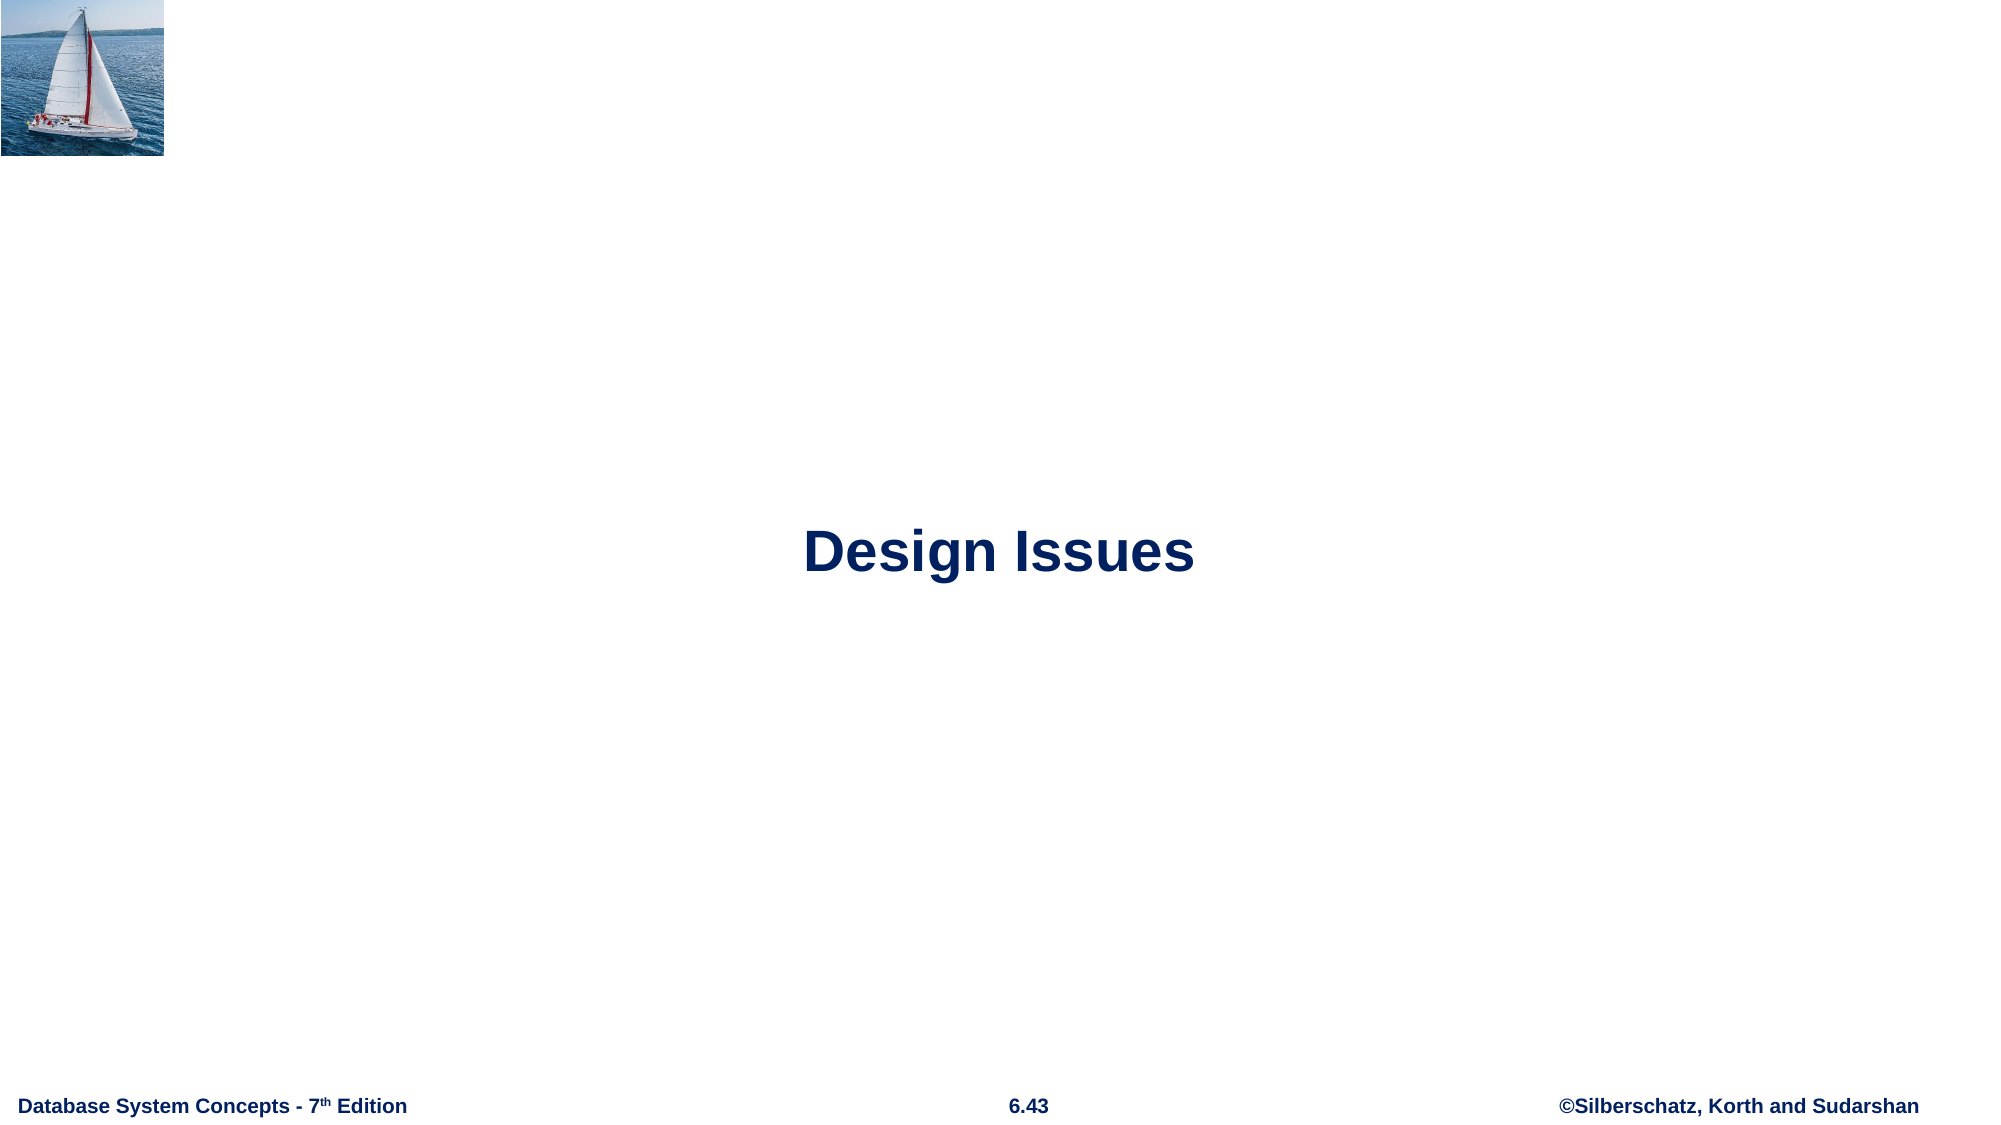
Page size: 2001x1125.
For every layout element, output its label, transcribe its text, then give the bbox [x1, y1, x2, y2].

title Design Issues [149, 349, 1851, 591]
picture [1, 0, 164, 156]
